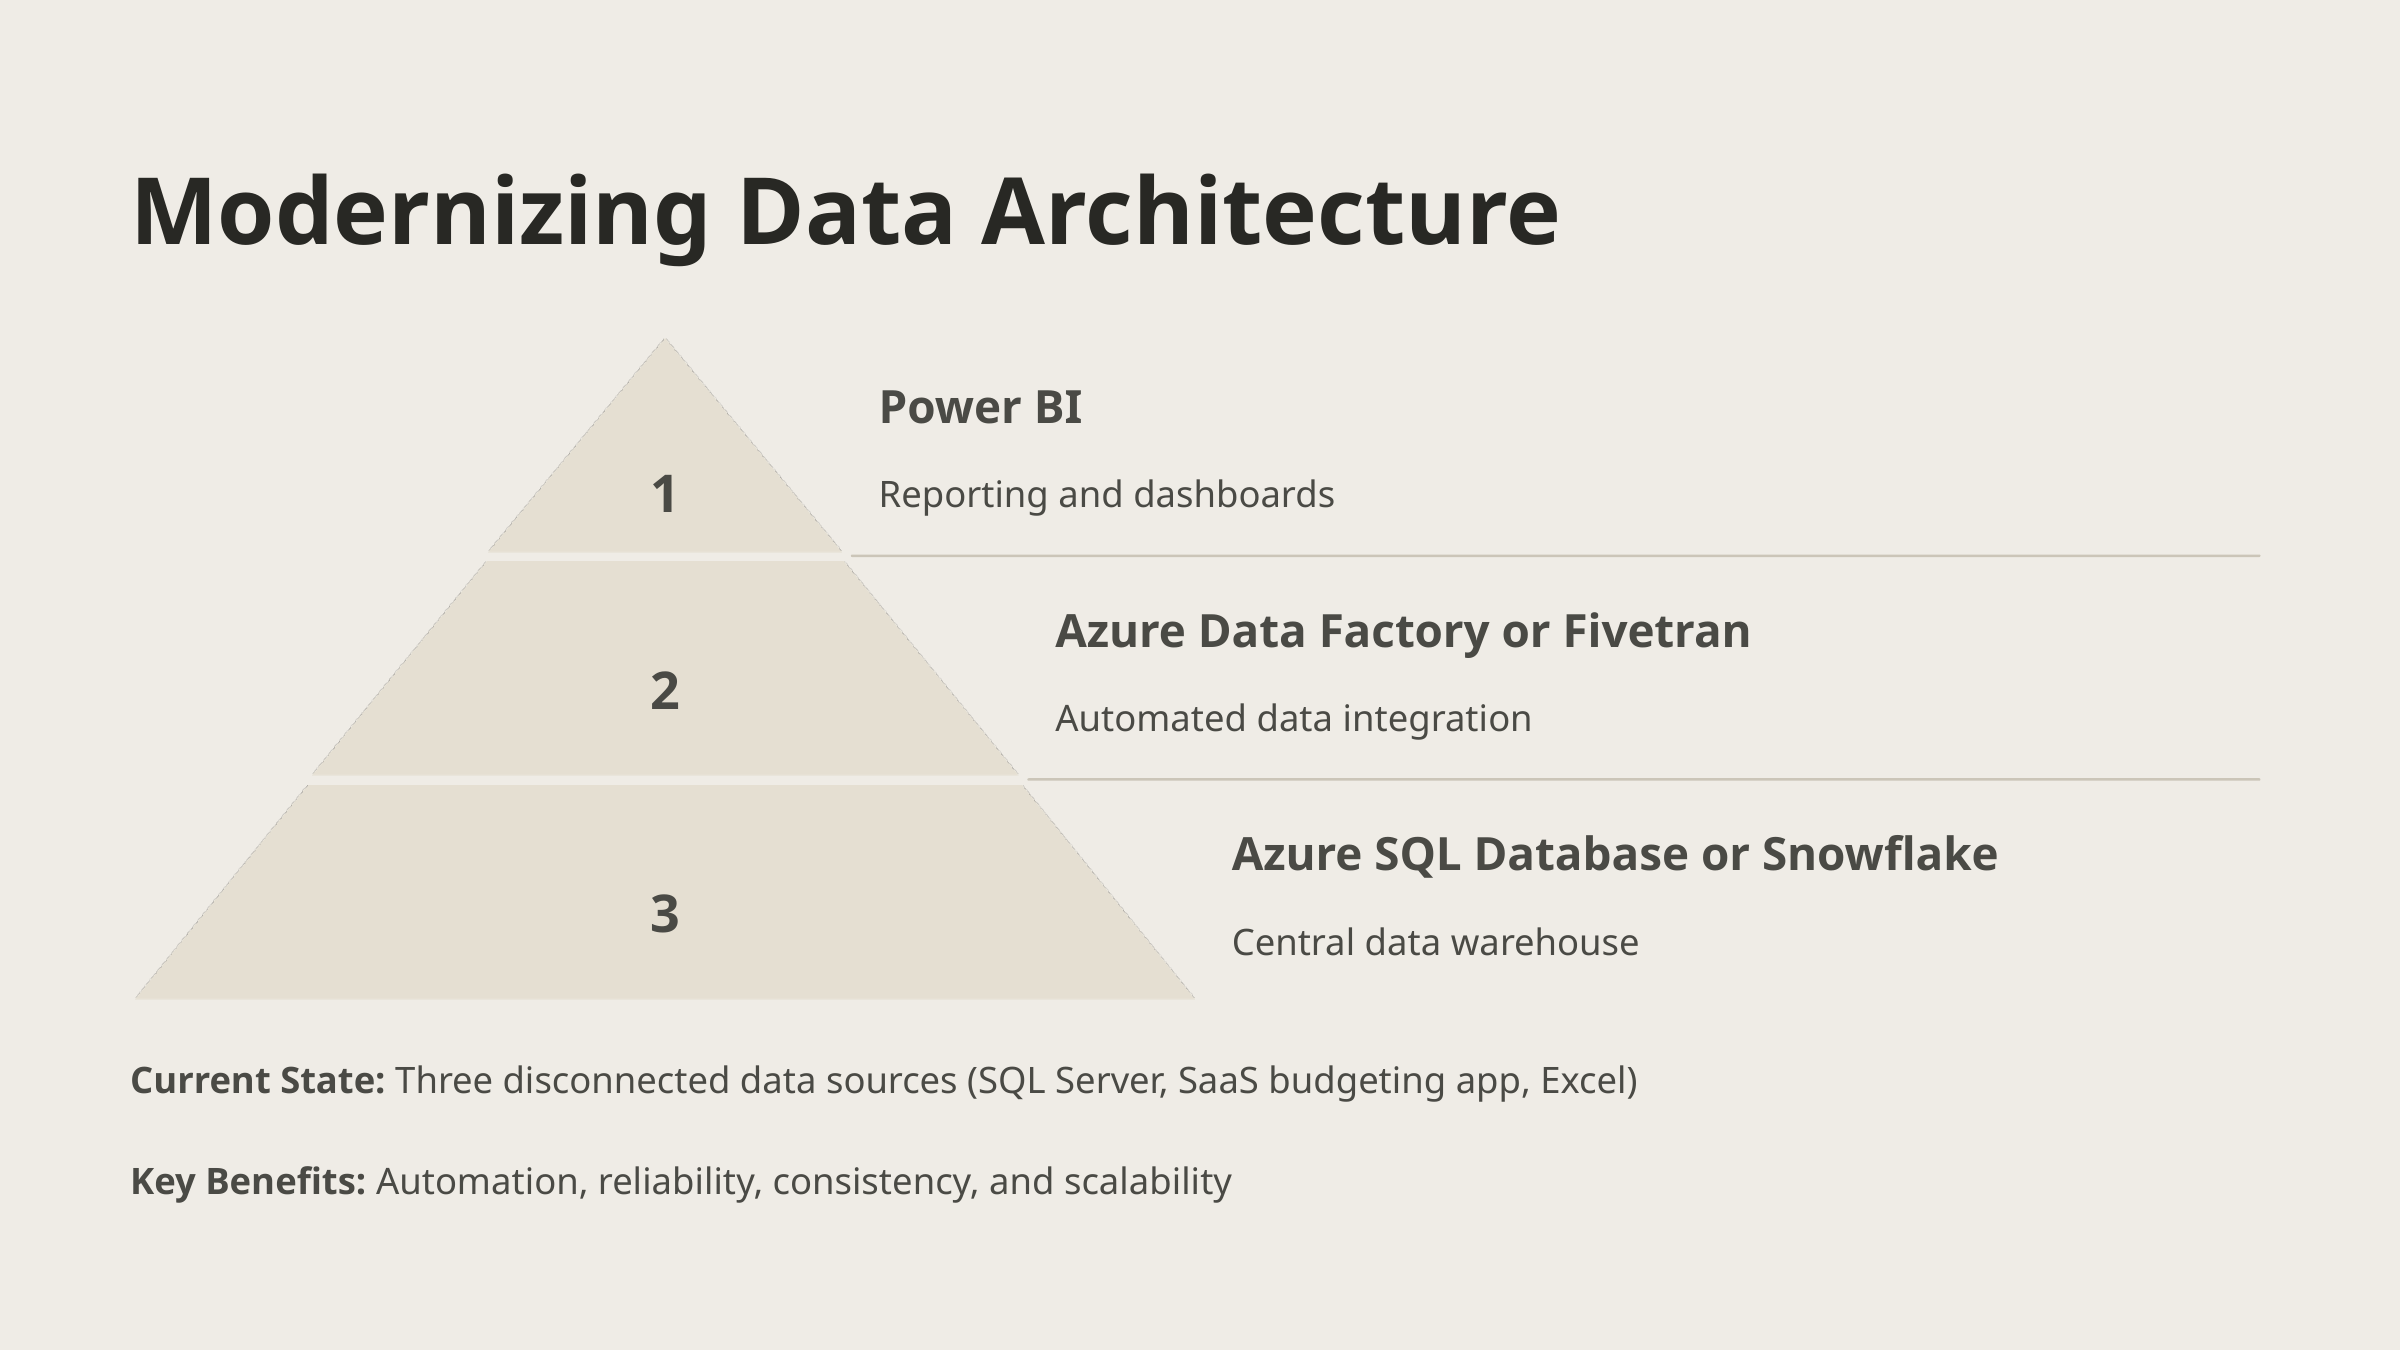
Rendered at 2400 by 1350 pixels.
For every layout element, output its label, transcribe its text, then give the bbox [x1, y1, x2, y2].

text_box Key Benefits: Automation, reliability, consistency, and scalability [130, 1143, 2270, 1203]
text_box Power BI [878, 375, 1305, 434]
text_box Central data warehouse [1231, 903, 1939, 963]
text_box Current State: Three disconnected data sources (SQL Server, SaaS budgeting app, Excel) [130, 1041, 2270, 1102]
text_box Automated data integration [1055, 679, 1699, 739]
picture [135, 785, 1195, 1000]
picture [488, 337, 842, 553]
text_box Azure Data Factory or Fivetran [1055, 598, 1699, 657]
text_box [850, 554, 2261, 558]
text_box Azure SQL Database or Snowflake [1231, 822, 1939, 881]
text_box Modernizing Data Architecture [130, 147, 1431, 264]
text_box Reporting and dashboards [878, 455, 1305, 516]
picture [311, 561, 1019, 777]
